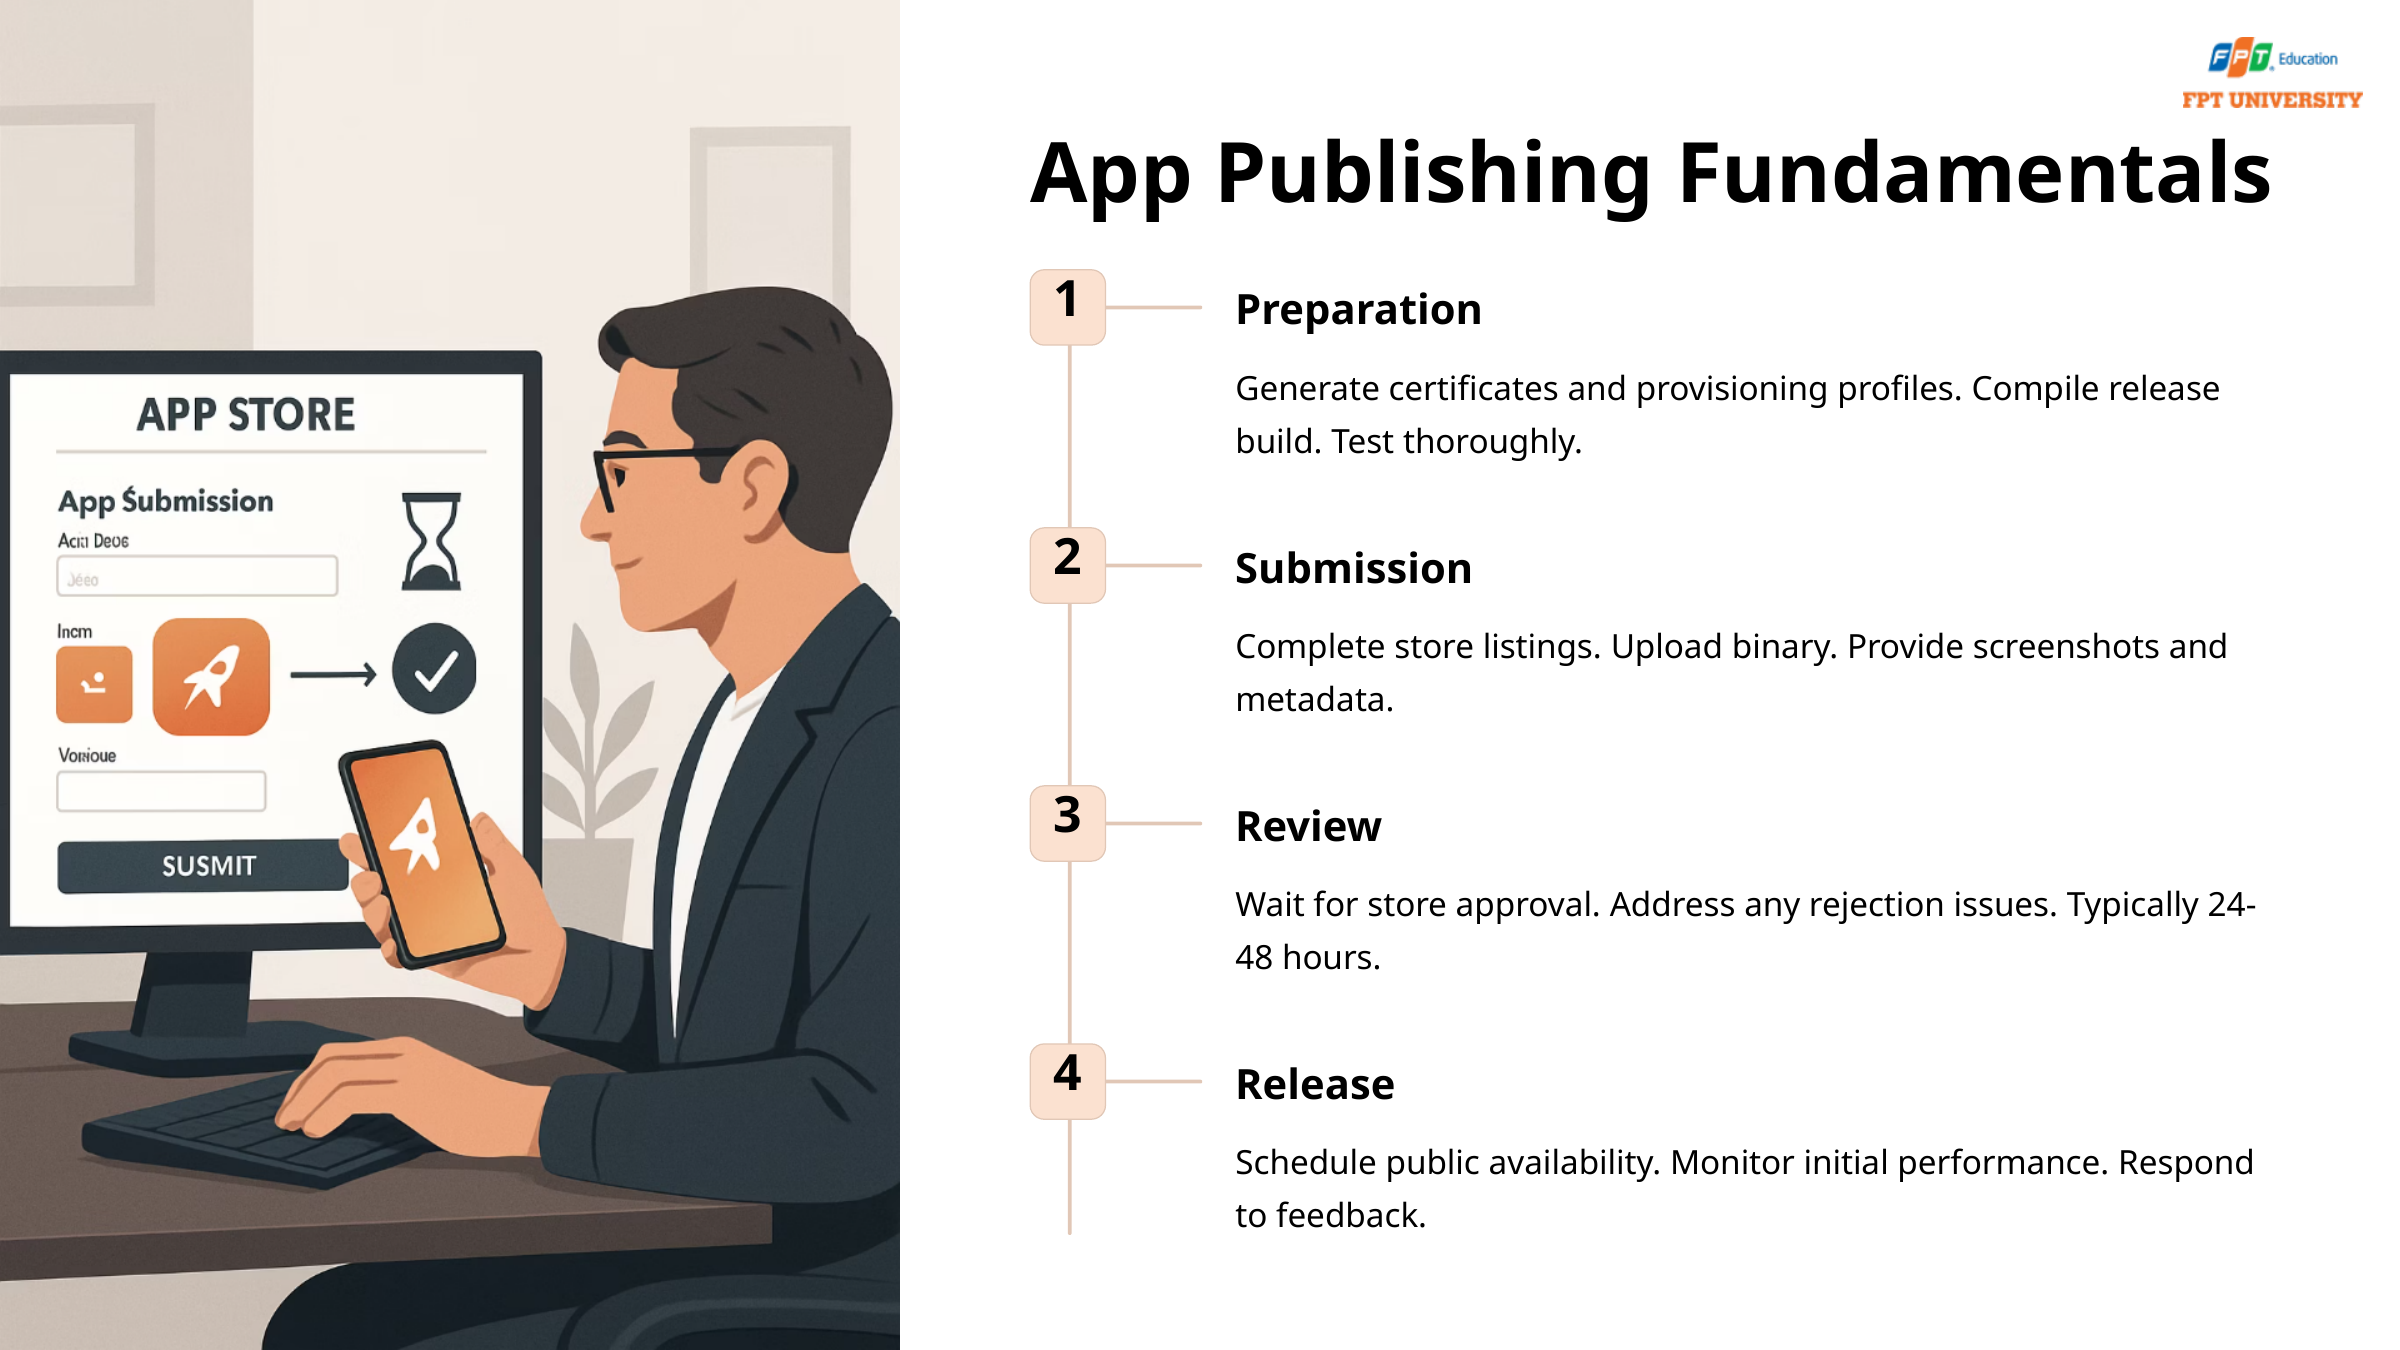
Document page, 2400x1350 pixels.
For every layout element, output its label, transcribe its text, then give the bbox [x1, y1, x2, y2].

text_box 3 [1042, 792, 1093, 855]
text_box 2 [1042, 534, 1093, 597]
text_box [1030, 1043, 1106, 1120]
text_box [1030, 527, 1106, 604]
text_box Preparation [1235, 281, 1654, 334]
text_box 4 [1042, 1050, 1093, 1113]
text_box Review [1235, 797, 1654, 850]
picture [0, 0, 900, 1350]
text_box 1 [1042, 276, 1093, 339]
text_box [1106, 1079, 1203, 1084]
text_box Schedule public availability. Monitor initial performance. Respond to feedback. [1235, 1127, 2270, 1235]
text_box [1106, 305, 1203, 310]
text_box [1106, 821, 1203, 826]
text_box [1106, 563, 1203, 568]
text_box [1067, 346, 1072, 527]
text_box [1067, 1120, 1072, 1235]
text_box Release [1235, 1055, 1654, 1108]
text_box [1067, 604, 1072, 785]
text_box Generate certificates and provisioning profiles. Compile release build. Test thoroughly. [1235, 353, 2270, 461]
picture [2182, 37, 2363, 108]
text_box Submission [1235, 539, 1654, 592]
text_box App Publishing Fundamentals [1030, 114, 2249, 220]
text_box [1030, 785, 1106, 862]
text_box [1030, 269, 1106, 346]
text_box [1067, 862, 1072, 1043]
text_box Wait for store approval. Address any rejection issues. Typically 24-48 hours. [1235, 869, 2270, 977]
text_box Complete store listings. Upload binary. Provide screenshots and metadata. [1235, 611, 2270, 719]
